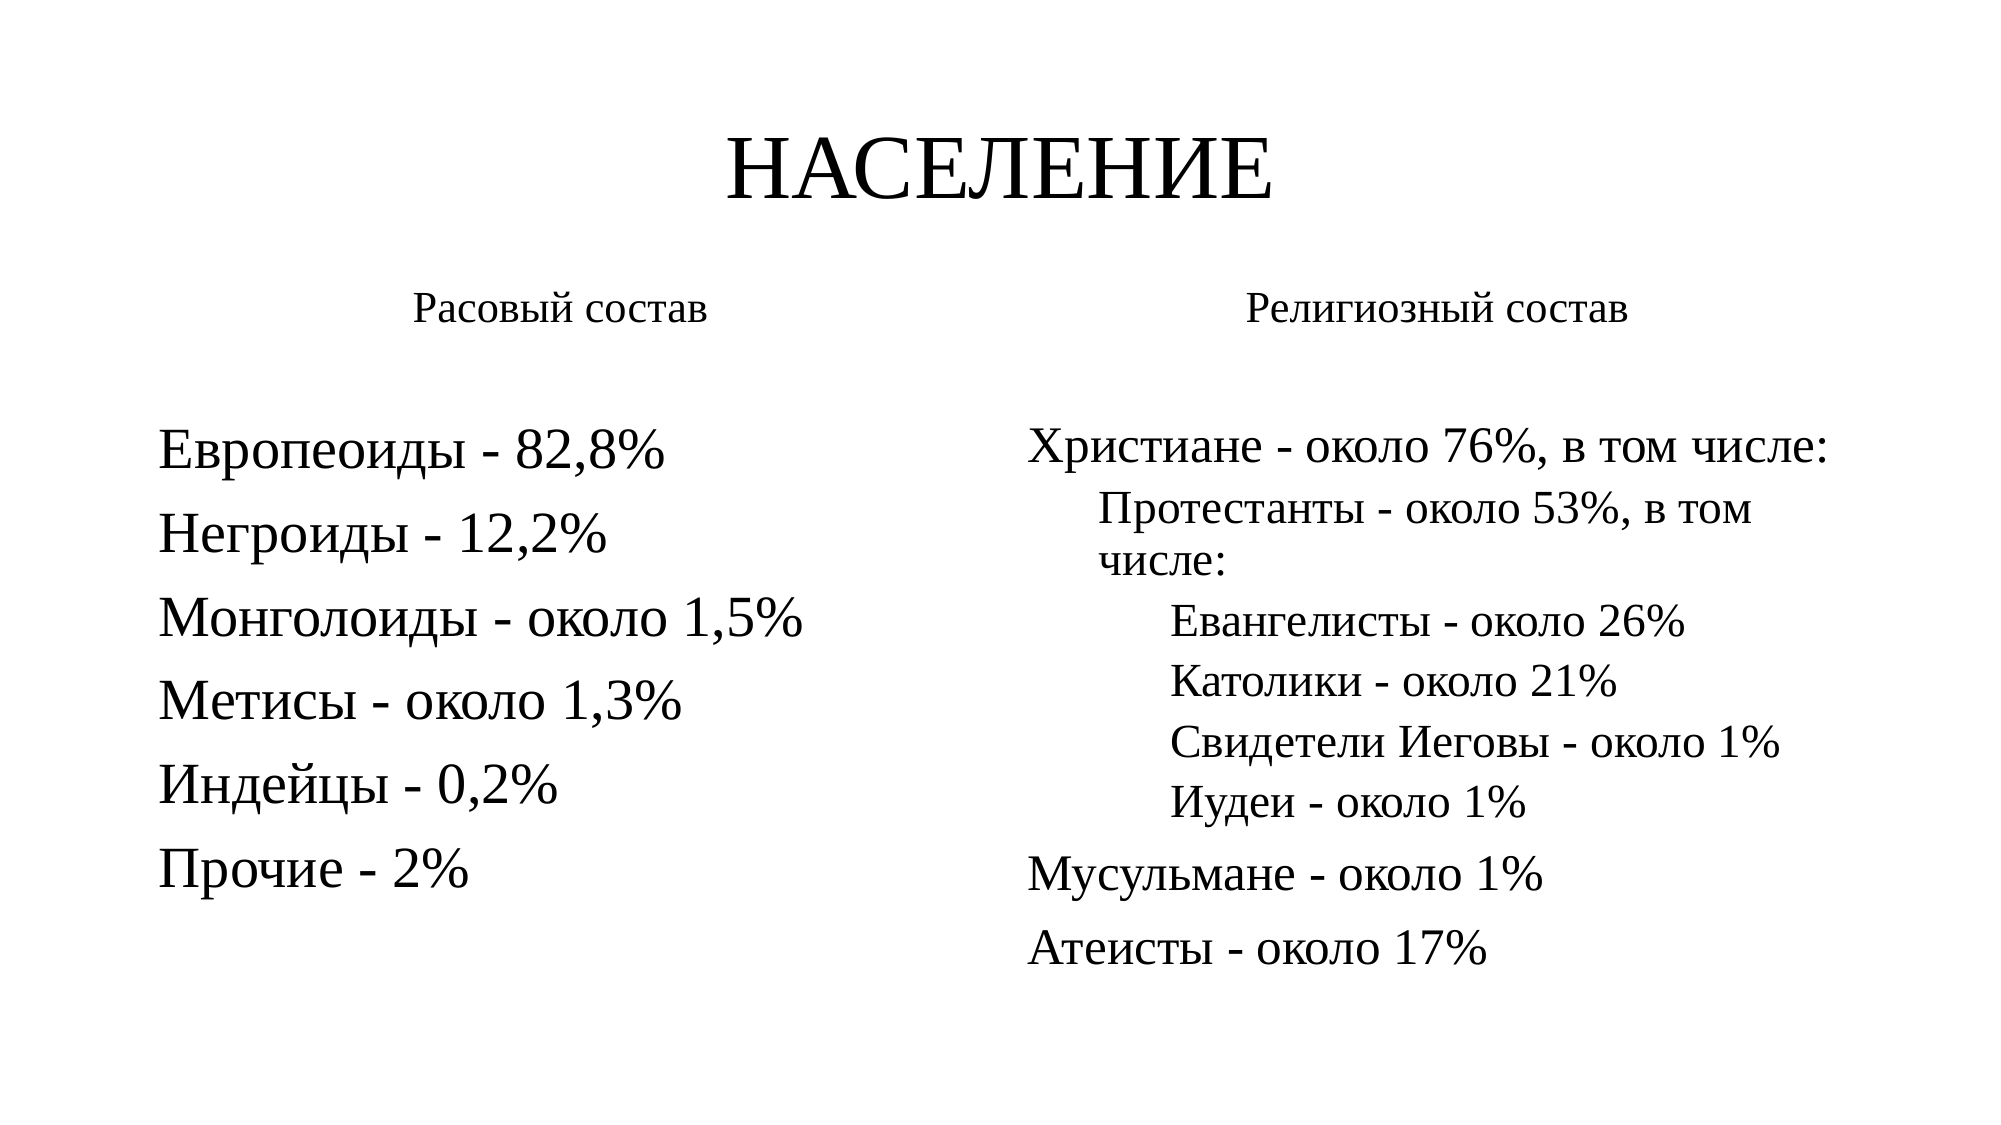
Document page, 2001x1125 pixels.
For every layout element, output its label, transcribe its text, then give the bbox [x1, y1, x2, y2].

list Христиане - около 76%, в том числе: Протестанты - около 53%, в том числе: Евангелисты - около 26% Католики - около 21% Свидетели Иеговы - около 1% Иудеи - около 1% Мусульмане - около 1% Атеисты - около 17% [1012, 410, 1863, 1016]
title НАСЕЛЕНИЕ [137, 59, 1863, 278]
list Европеоиды - 82,8% Негроиды - 12,2% Монголоиды - около 1,5% Метисы - около 1,3% Индейцы - 0,2% Прочие - 2% [143, 410, 991, 1016]
list Религиозный состав [1012, 275, 1863, 340]
list Расовый состав [137, 275, 984, 340]
